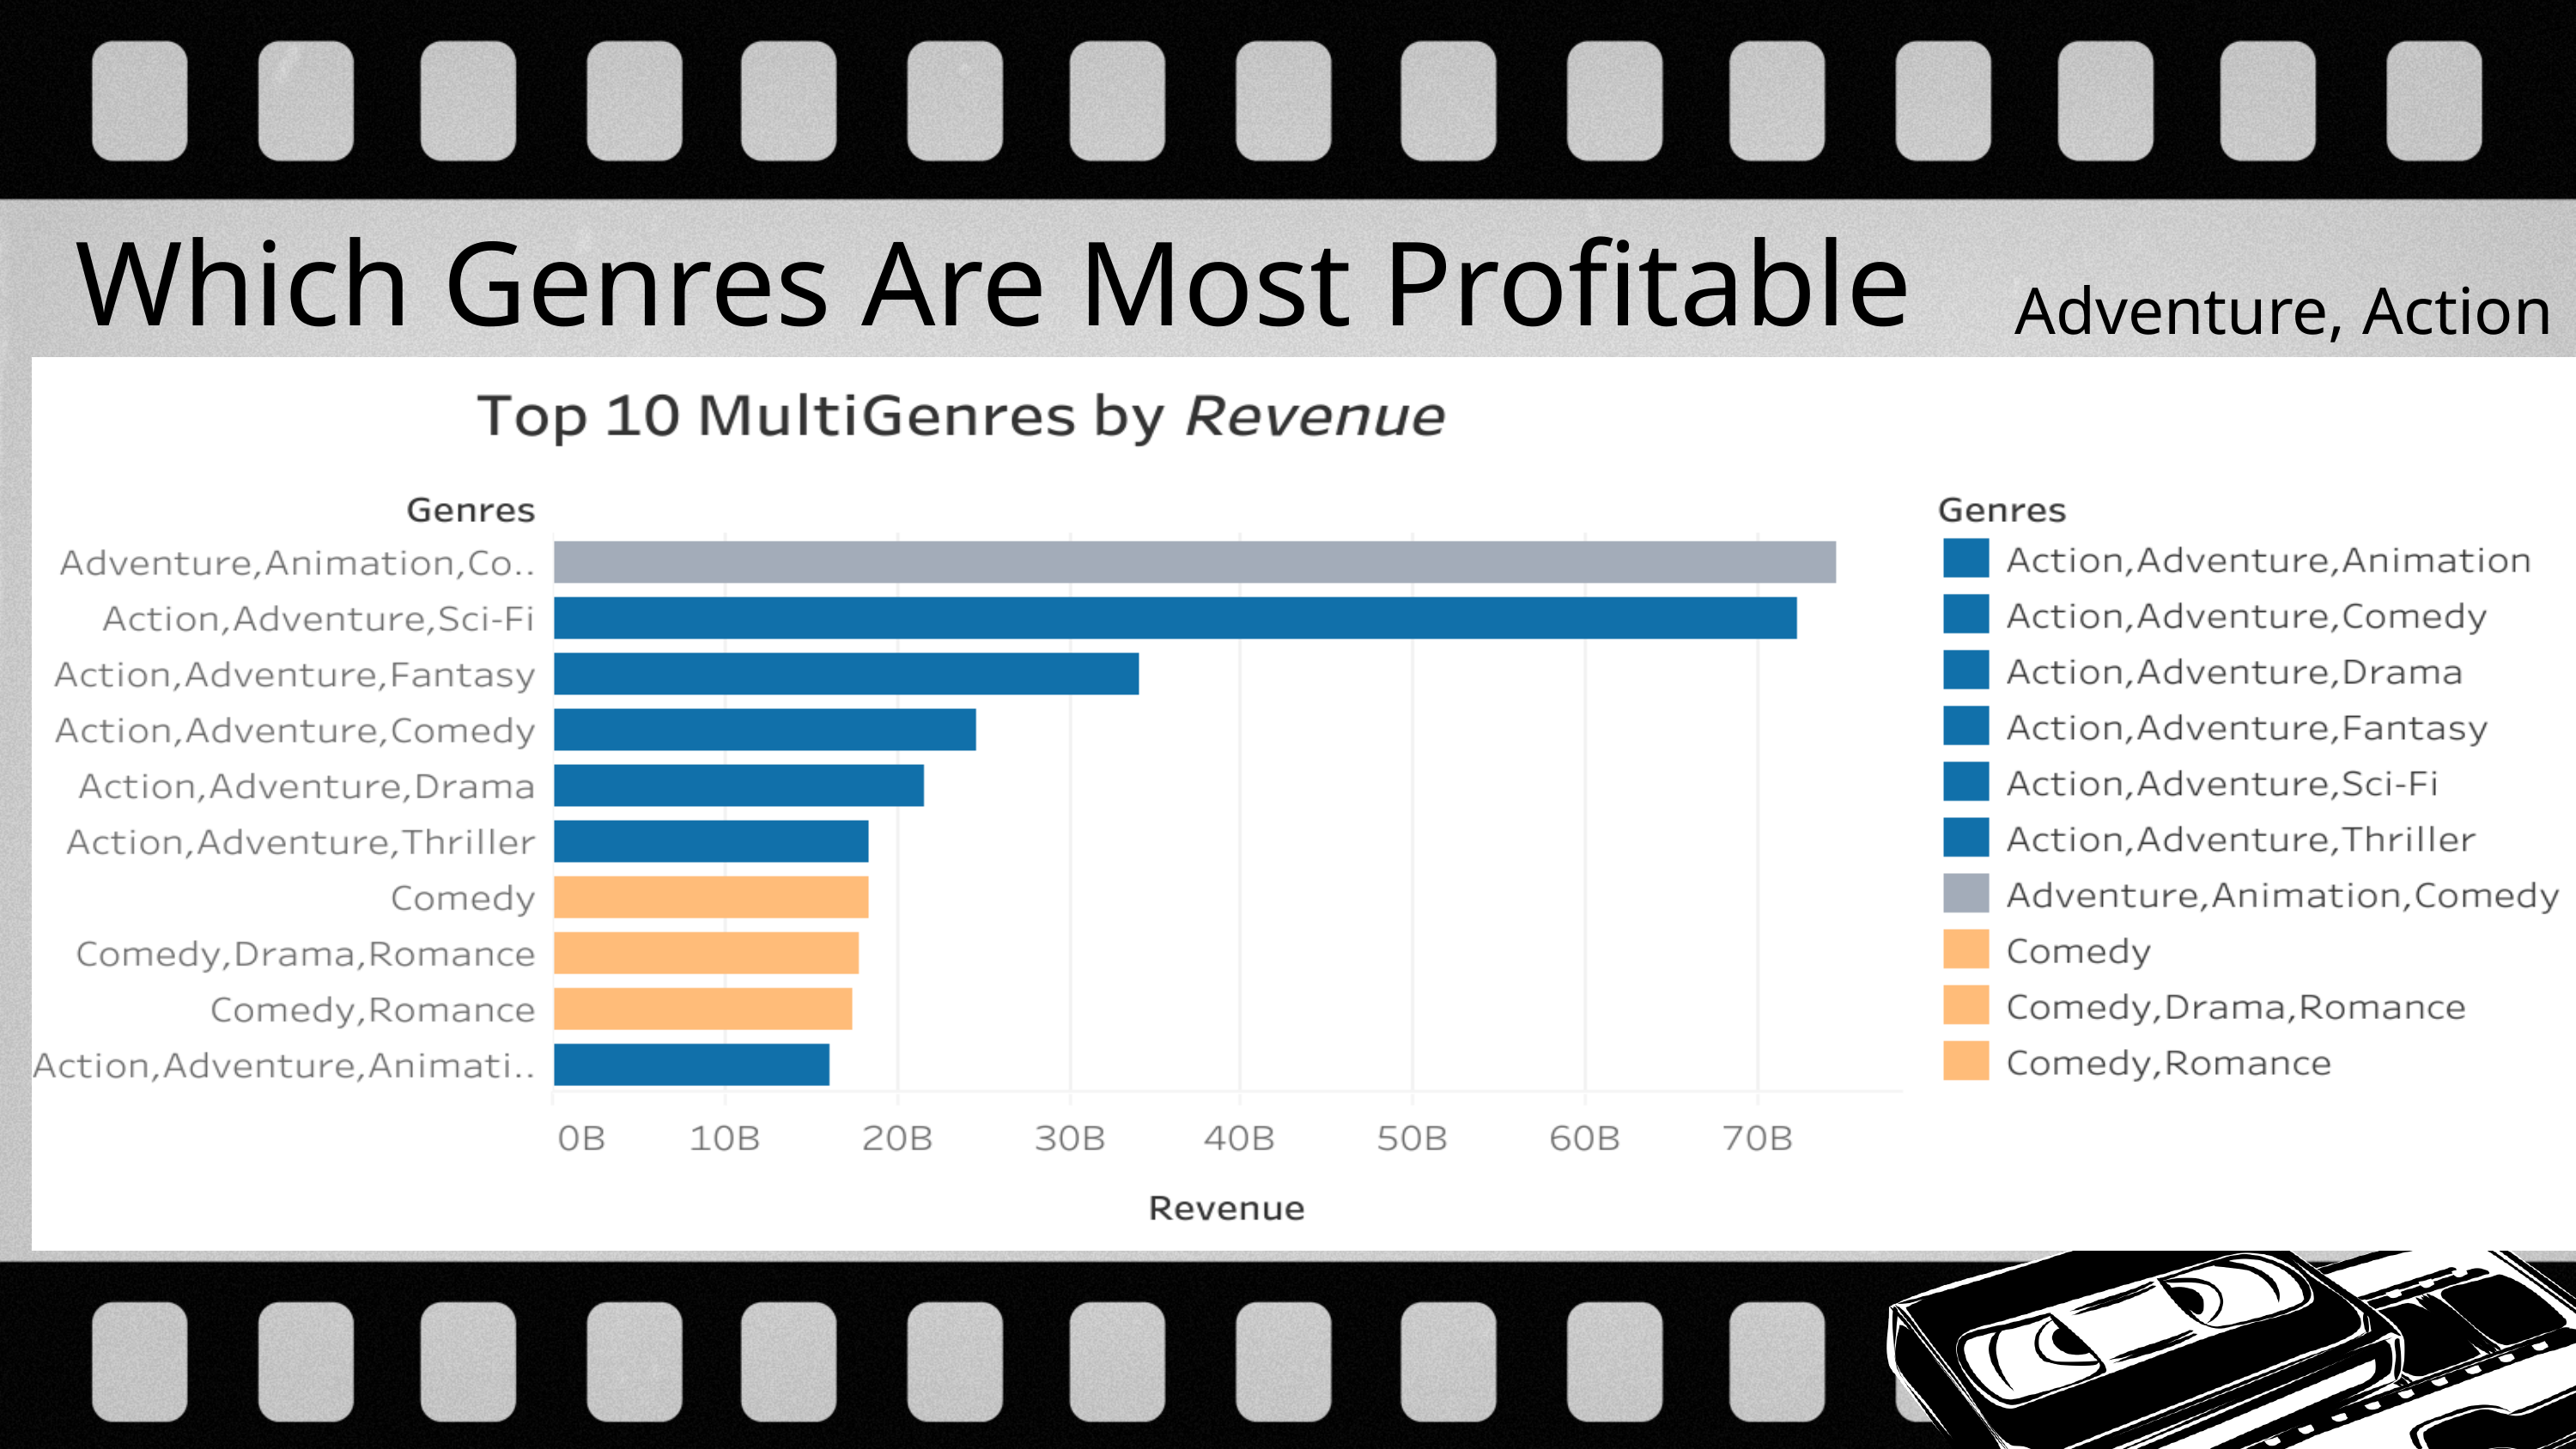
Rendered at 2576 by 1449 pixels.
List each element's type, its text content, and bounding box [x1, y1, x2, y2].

text_box [1881, 1260, 2576, 1449]
text_box Which Genres Are Most Profitable (Revenue)? [0, 209, 2008, 488]
text_box Adventure, Action [2008, 279, 2576, 348]
text_box [0, 488, 1881, 1449]
text_box [2008, 348, 2576, 354]
picture [31, 357, 2576, 1251]
text_box [0, 0, 2576, 279]
